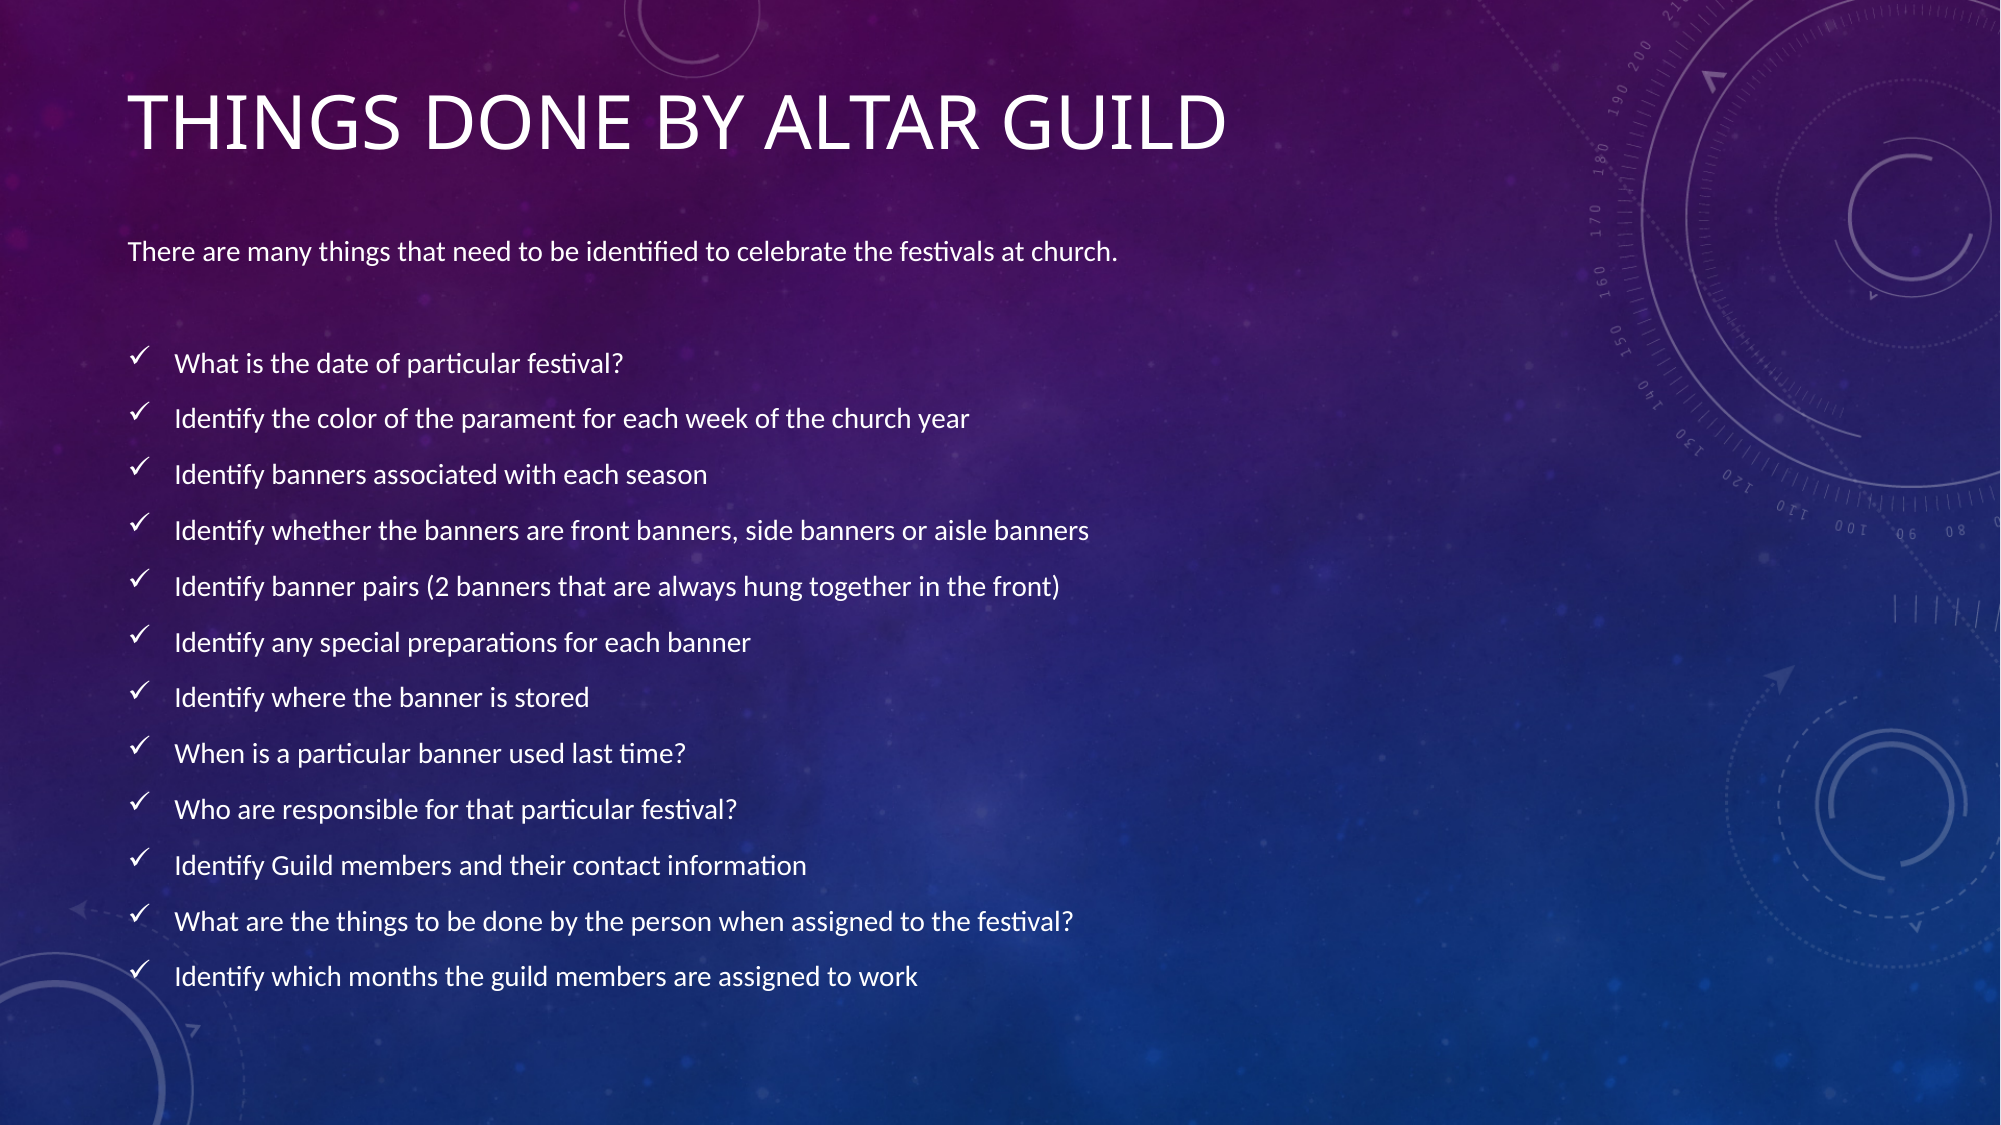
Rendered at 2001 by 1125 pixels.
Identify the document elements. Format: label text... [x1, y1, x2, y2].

picture [0, 0, 2001, 1125]
list There are many things that need to be identified to celebrate the festivals at church. What is the date of particular festival? Identify the color of the parament for each week of the church year Identify banners associated with each season Identify whether the banners are front banners, side banners or aisle banners Identify banner pairs (2 banners that are always hung together in the front) Identify any special preparations for each banner Identify where the banner is stored When is a particular banner used last time? Who are responsible for that particular festival? Identify Guild members and their contact information What are the things to be done by the person when assigned to the festival? Identify which months the guild members are assigned to work [112, 350, 1775, 986]
title Things done by Altar guild [112, 0, 1775, 239]
